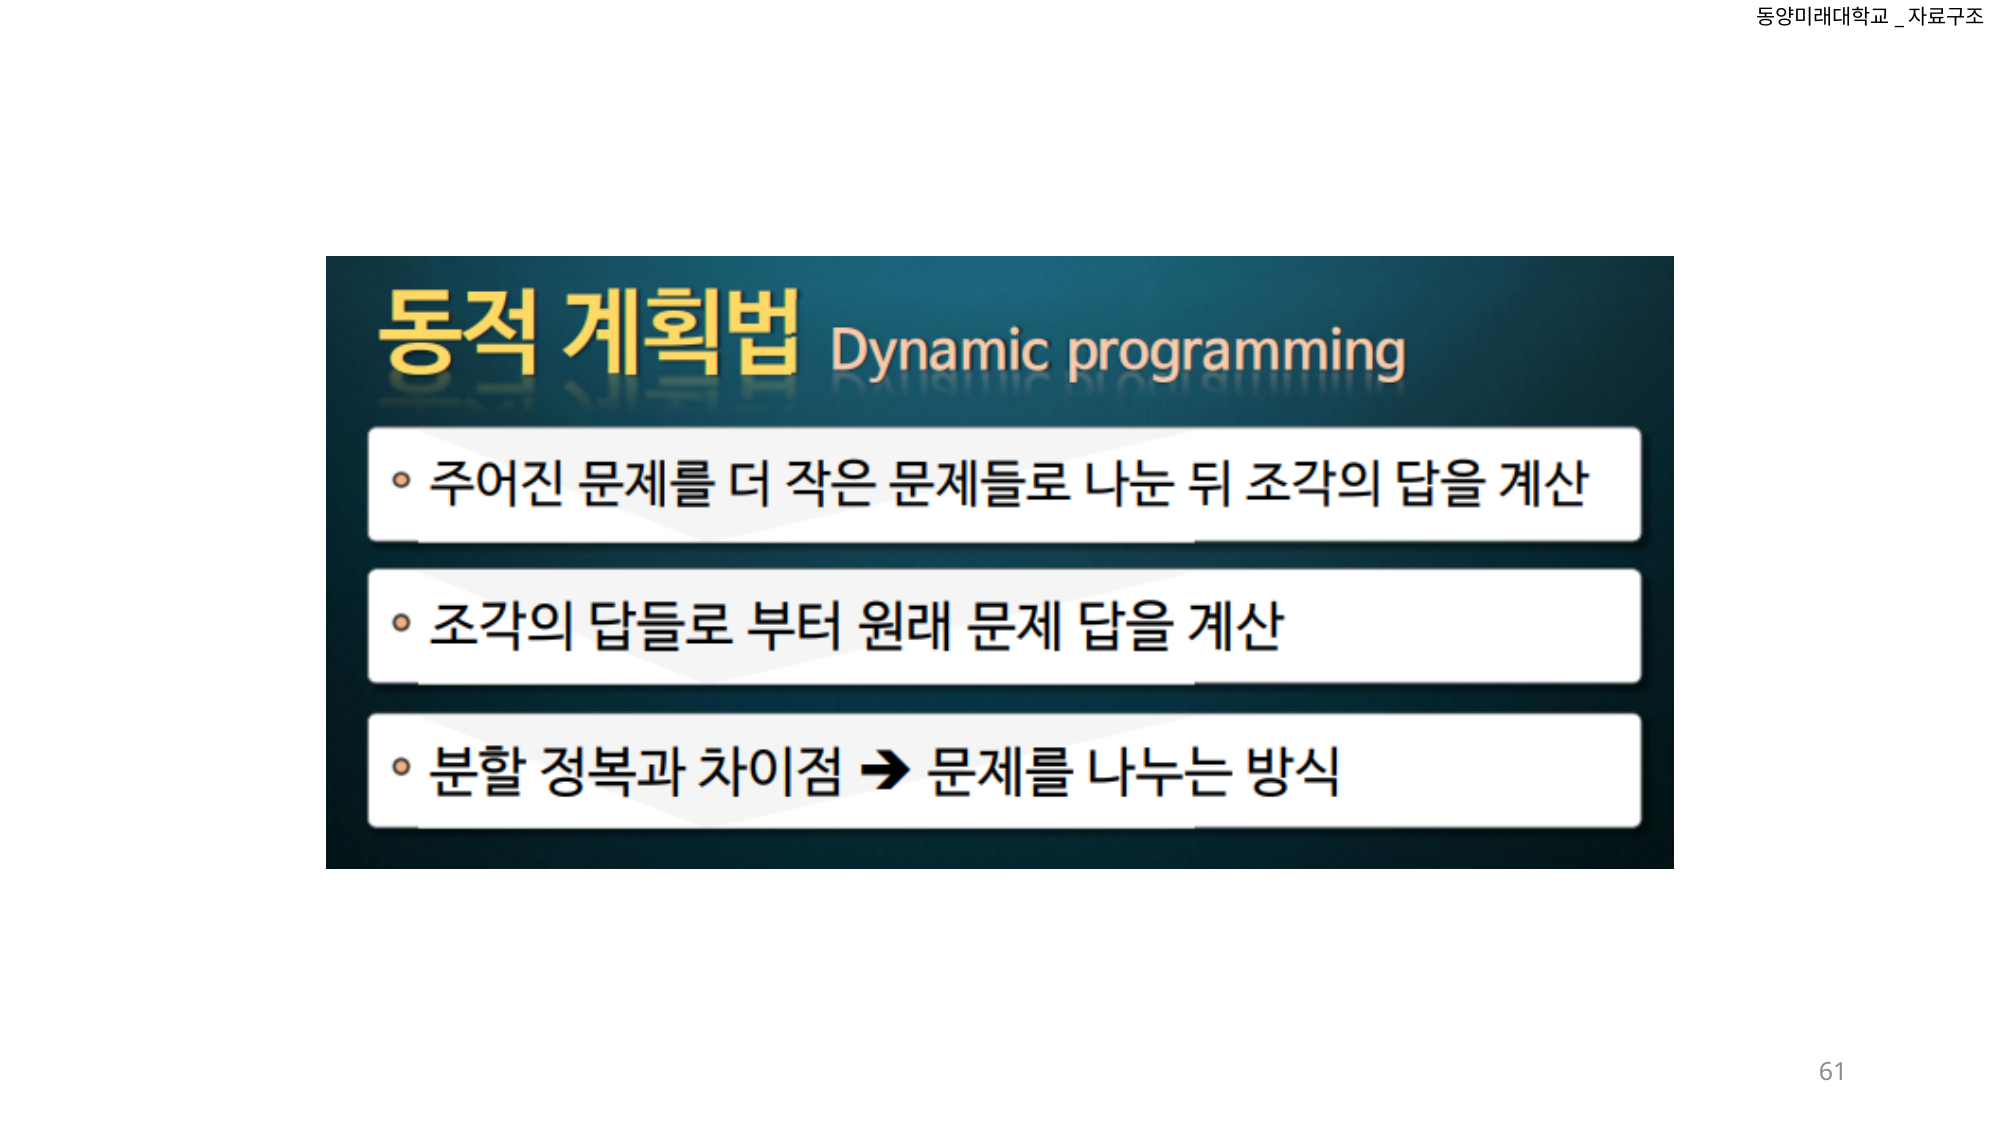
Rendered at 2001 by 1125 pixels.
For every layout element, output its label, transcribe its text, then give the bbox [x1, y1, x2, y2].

text_box 동양미래대학교_자료구조 [1474, 0, 2000, 120]
picture [326, 256, 1674, 869]
slide_number 61 [1412, 1042, 1863, 1103]
